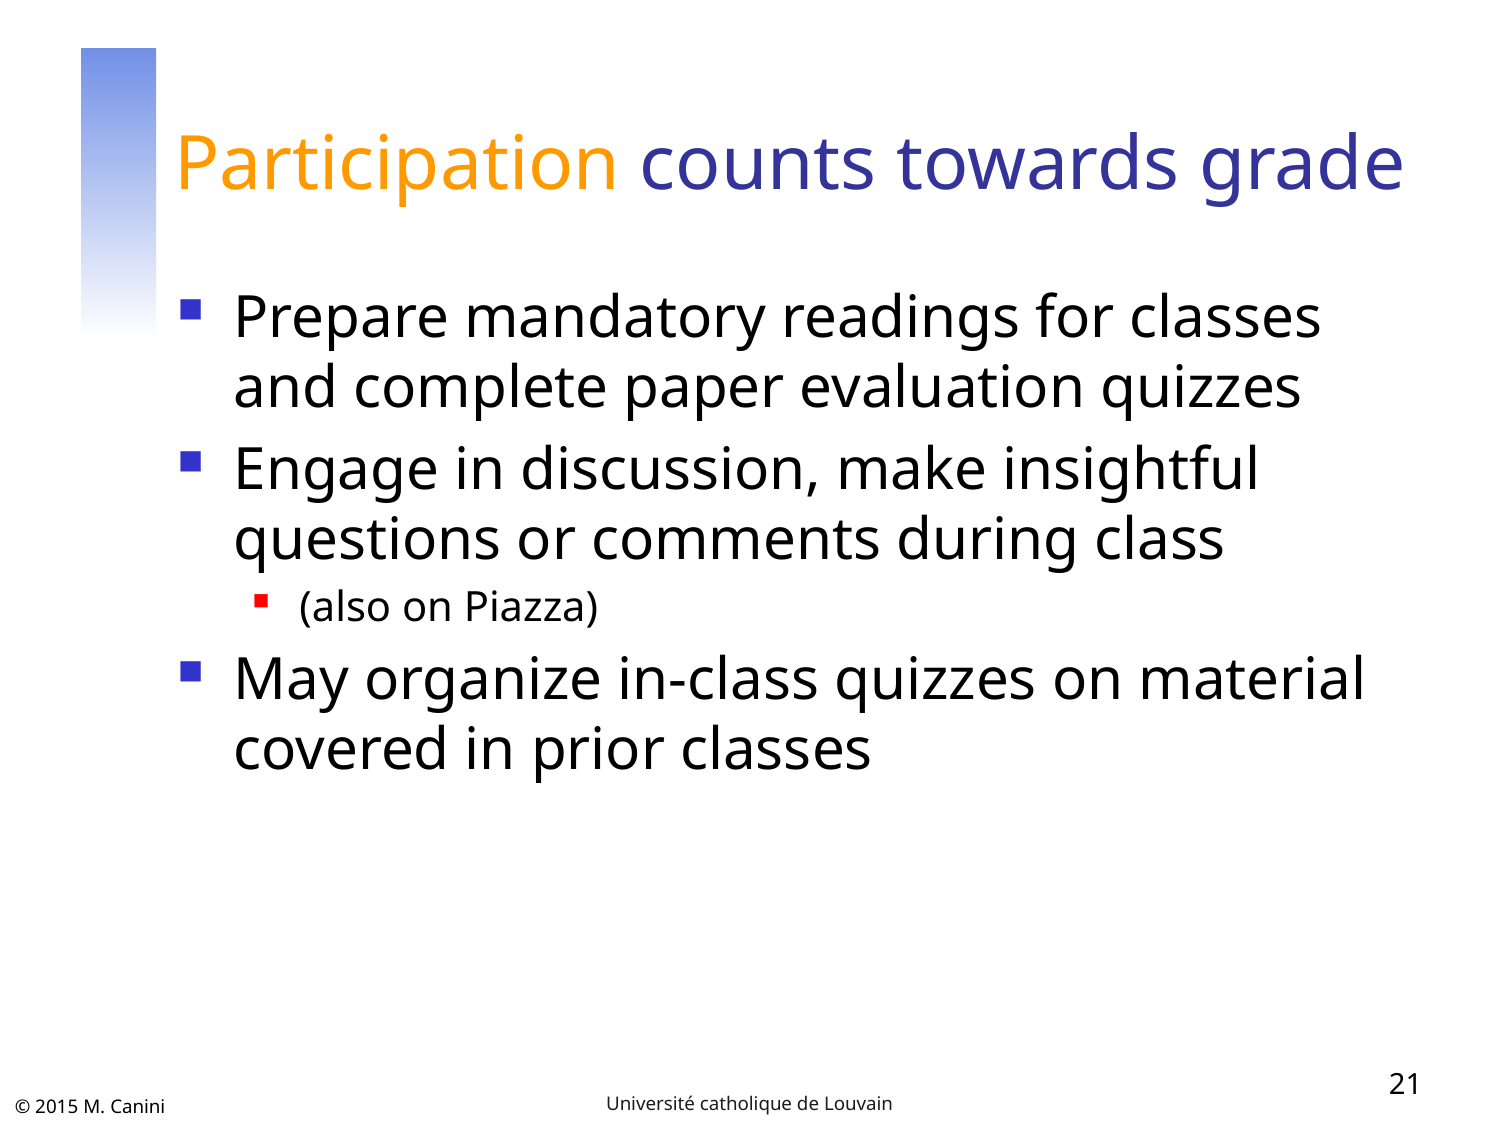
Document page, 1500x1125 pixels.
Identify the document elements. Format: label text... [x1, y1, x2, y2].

title Participation counts towards grade [158, 49, 1438, 213]
footer Université catholique de Louvain [512, 1083, 987, 1125]
list Prepare mandatory readings for classes and complete paper evaluation quizzes Engage in discussion, make insightful questions or comments during class (also on Piazza) May organize in-class quizzes on material covered in prior classes [162, 271, 1438, 1016]
slide_number 21 [1124, 1037, 1438, 1113]
